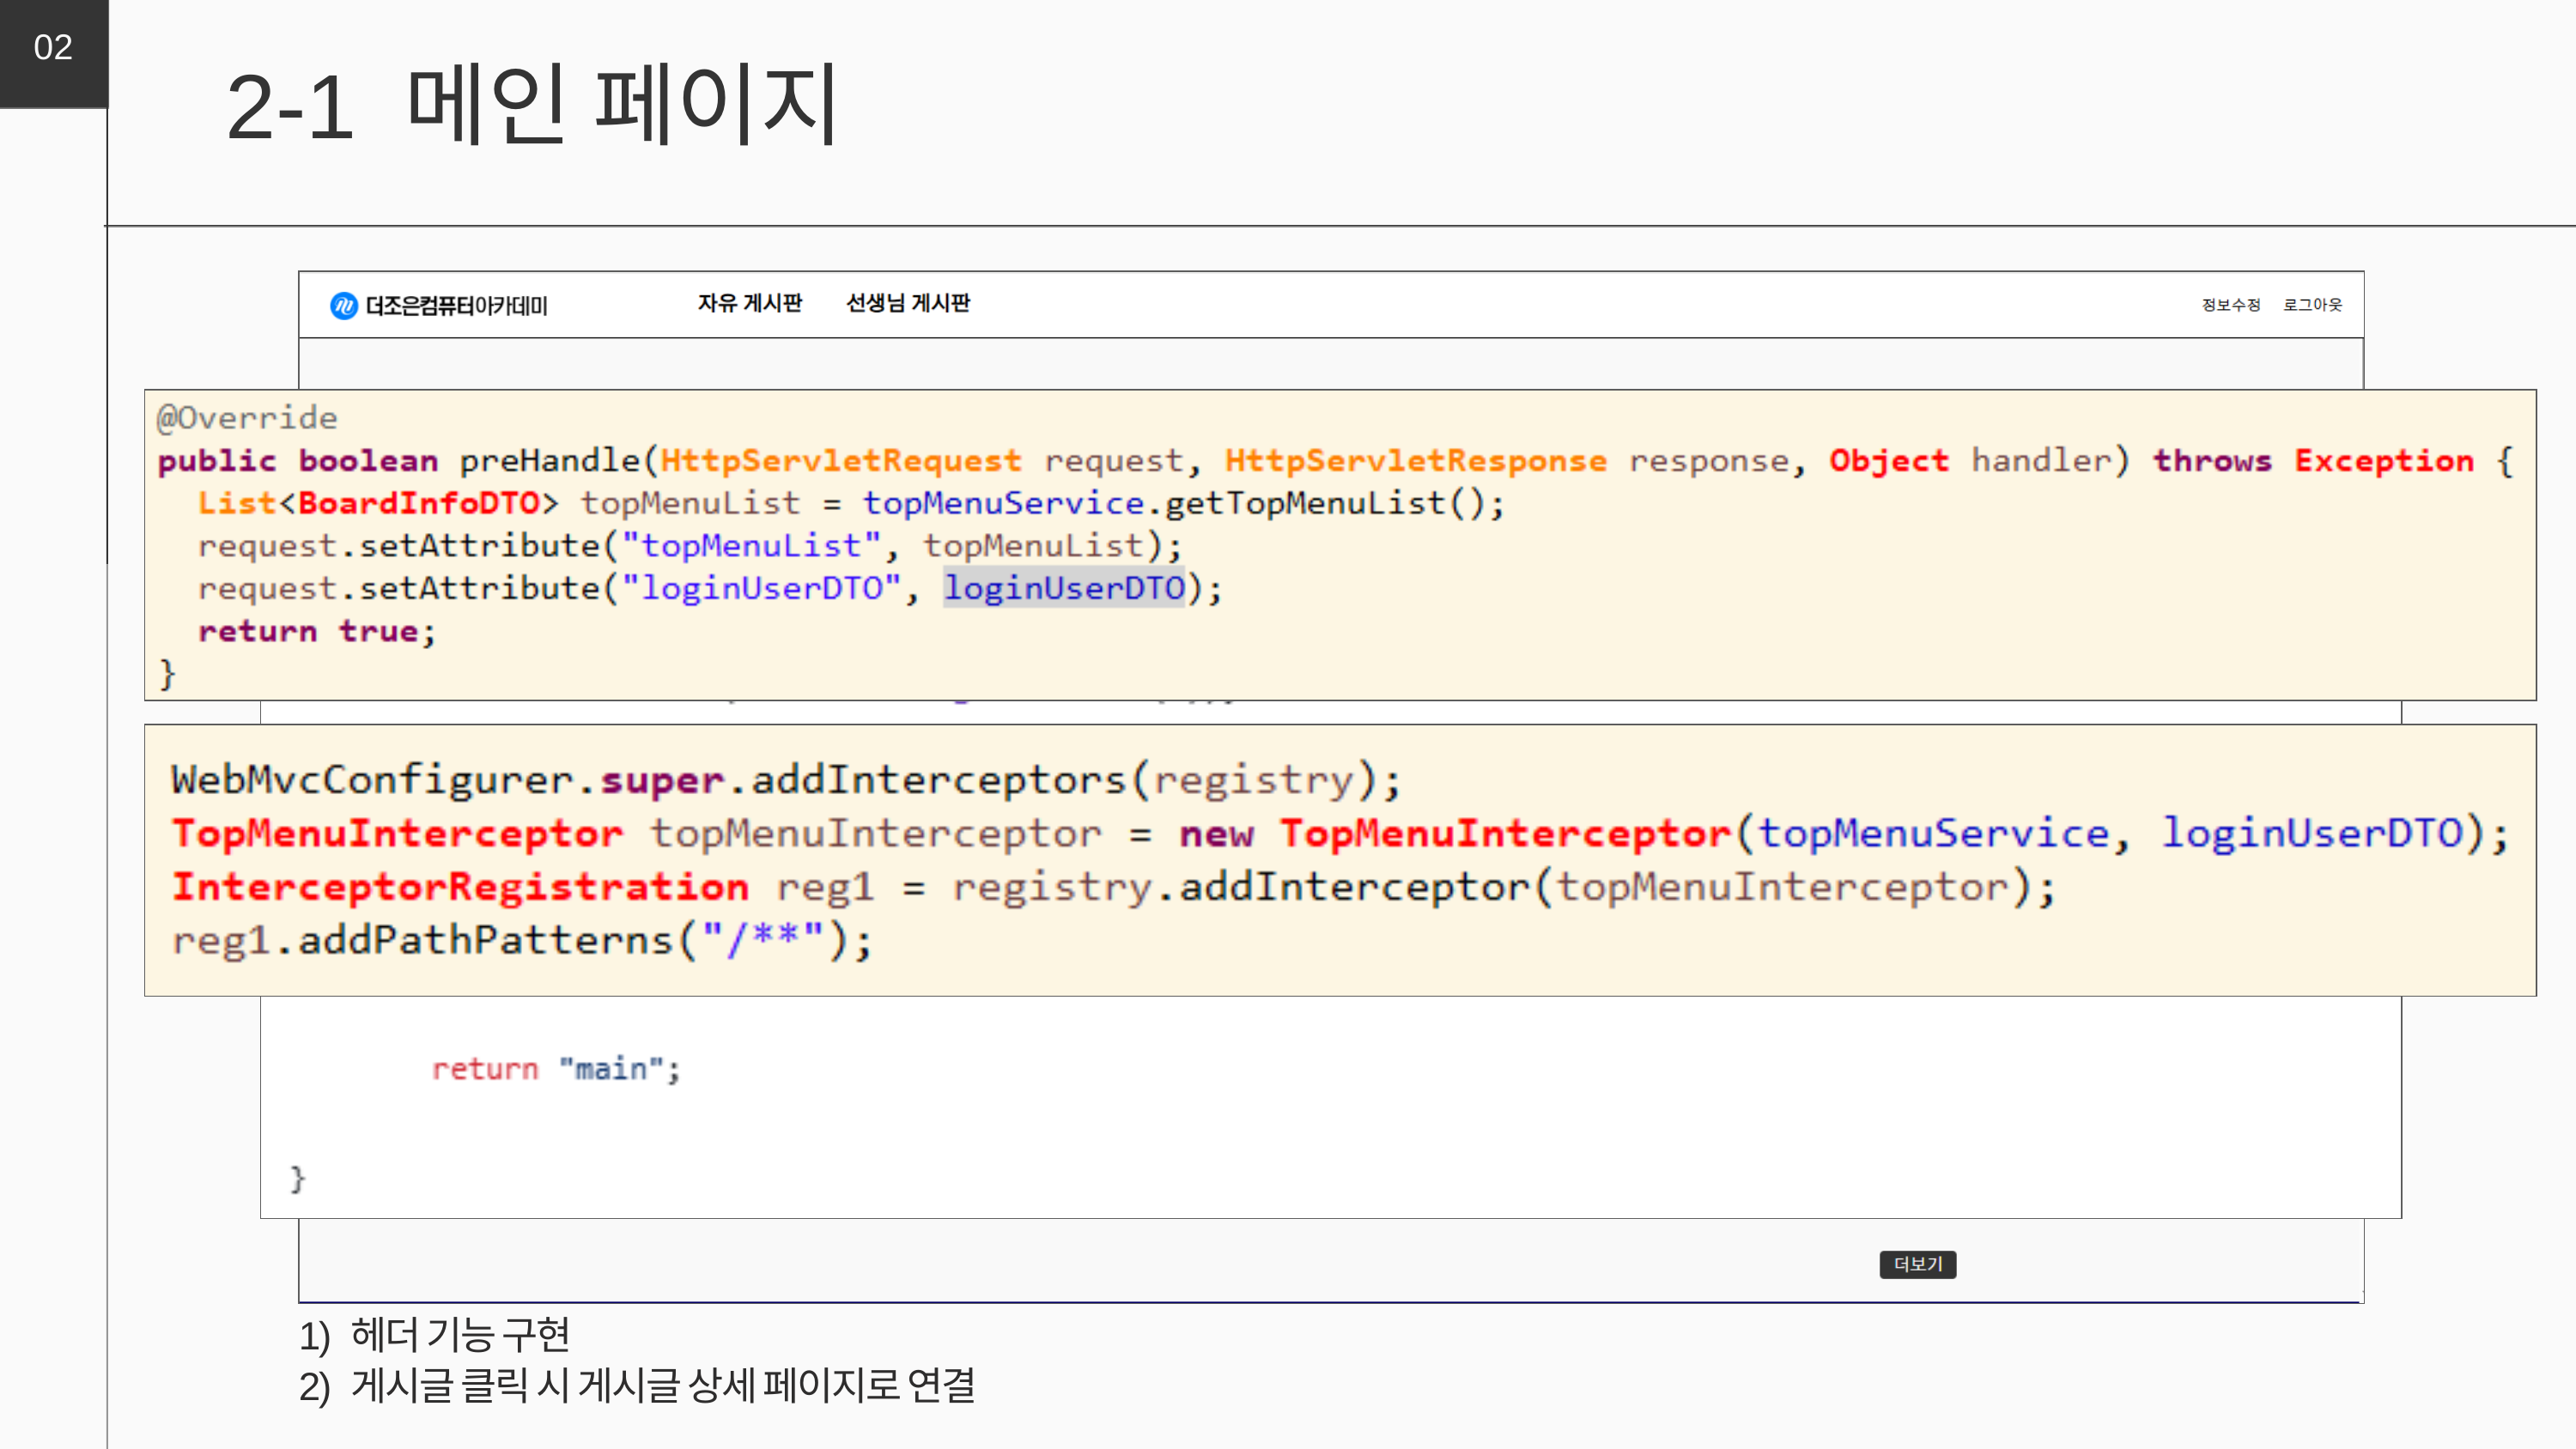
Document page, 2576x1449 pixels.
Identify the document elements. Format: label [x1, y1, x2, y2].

text_box [260, 997, 2403, 1219]
text_box [106, 110, 109, 1449]
text_box [26, 21, 81, 74]
text_box [225, 42, 1306, 173]
text_box [298, 1303, 2045, 1416]
text_box [144, 724, 2537, 997]
text_box [298, 1219, 2365, 1304]
text_box [144, 389, 2537, 700]
text_box [260, 700, 2403, 724]
text_box [298, 270, 2365, 389]
text_box [0, 0, 110, 110]
